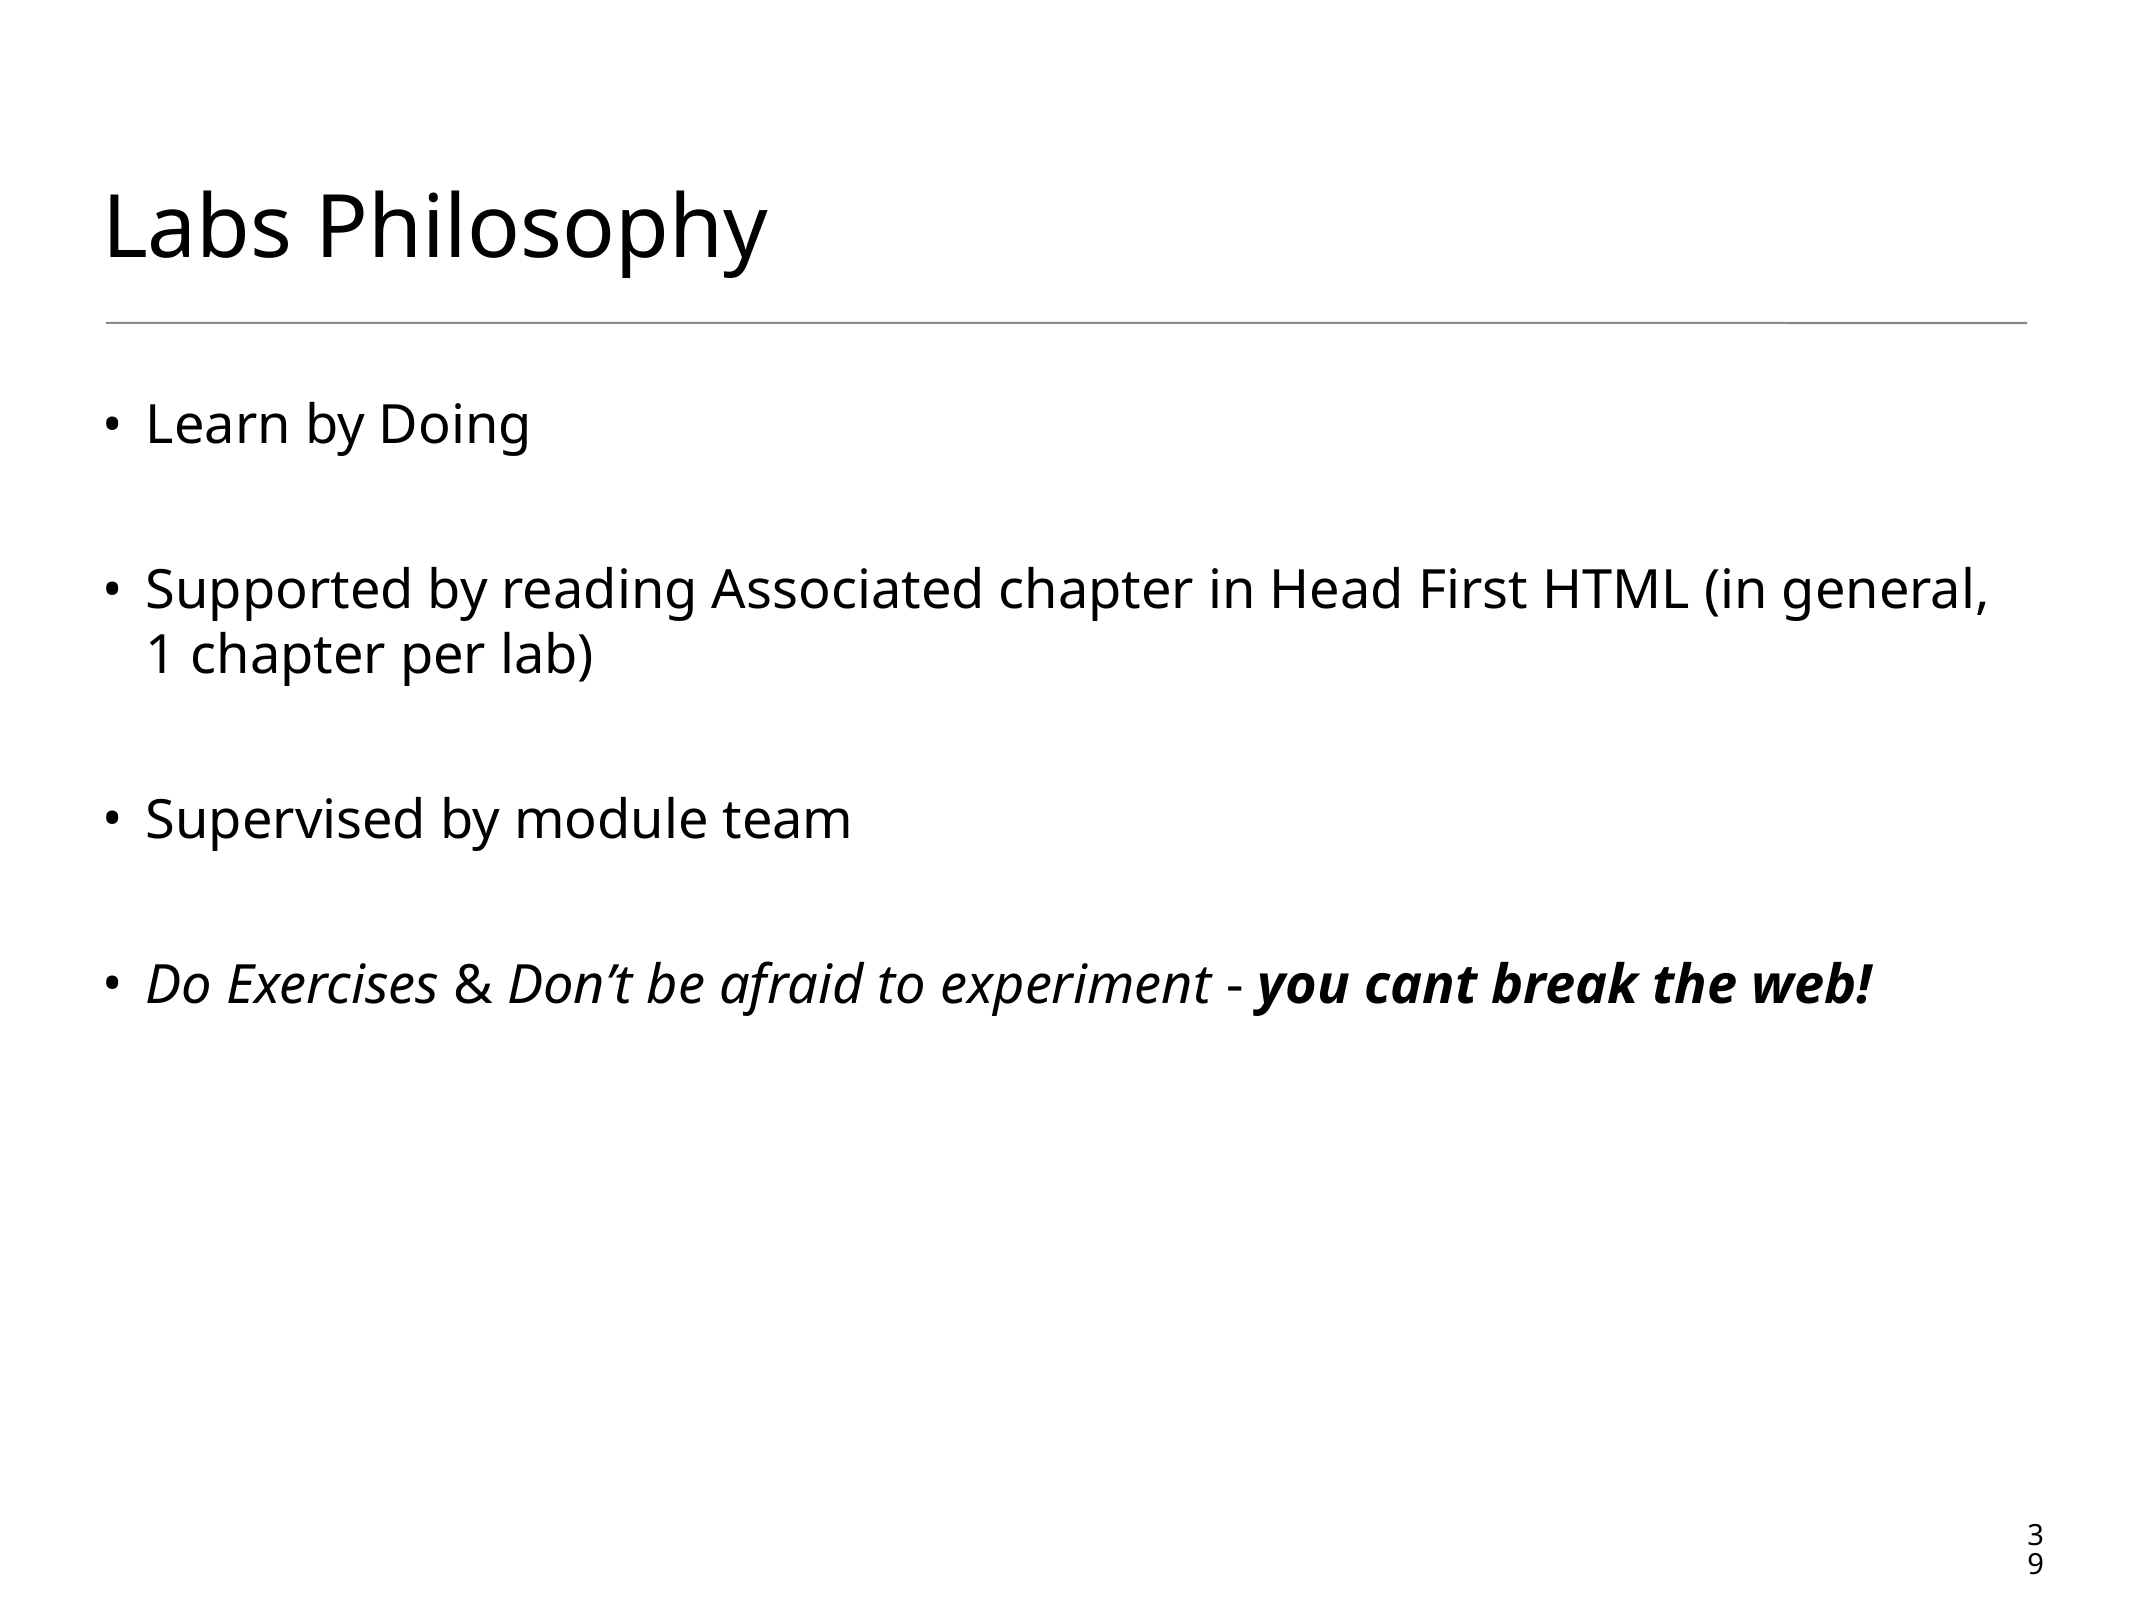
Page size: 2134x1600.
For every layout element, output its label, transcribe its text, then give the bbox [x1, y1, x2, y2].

title Labs Philosophy [93, 54, 2040, 284]
list Learn by Doing Supported by reading Associated chapter in Head First HTML (in general, 1 chapter per lab) Supervised by module team Do Exercises & Don’t be afraid to experiment - you cant break the web! [93, 381, 2040, 1459]
slide_number 39 [2012, 1508, 2064, 1559]
